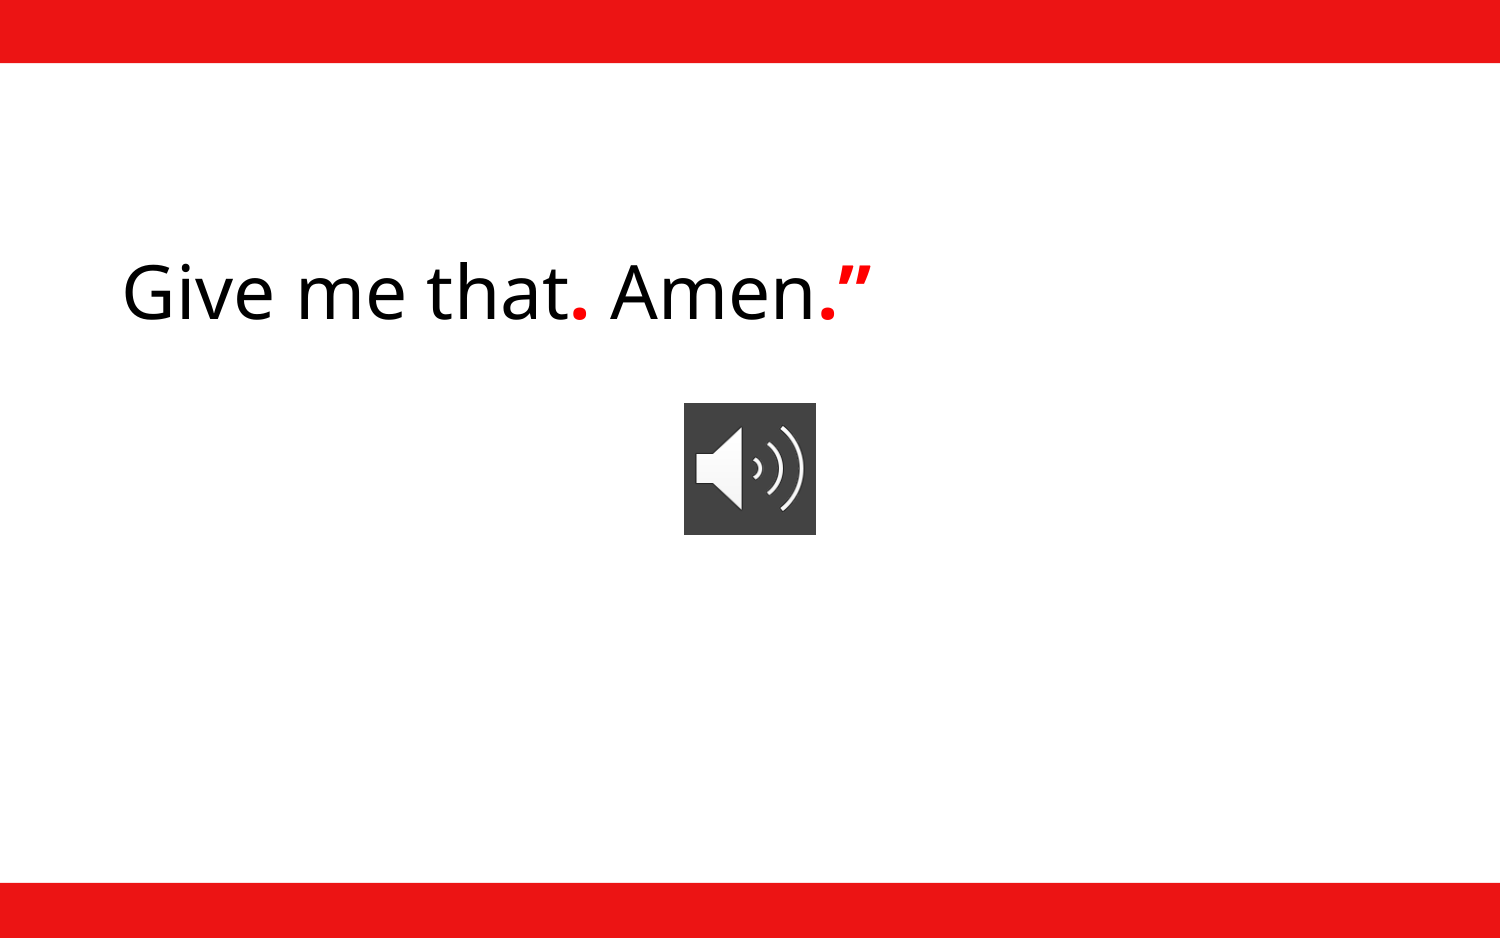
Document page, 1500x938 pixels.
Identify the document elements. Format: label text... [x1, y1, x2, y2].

picture [683, 402, 817, 536]
text_box [0, 0, 1500, 64]
list Give me that. Amen.” [106, 191, 1317, 389]
text_box [0, 882, 1500, 938]
